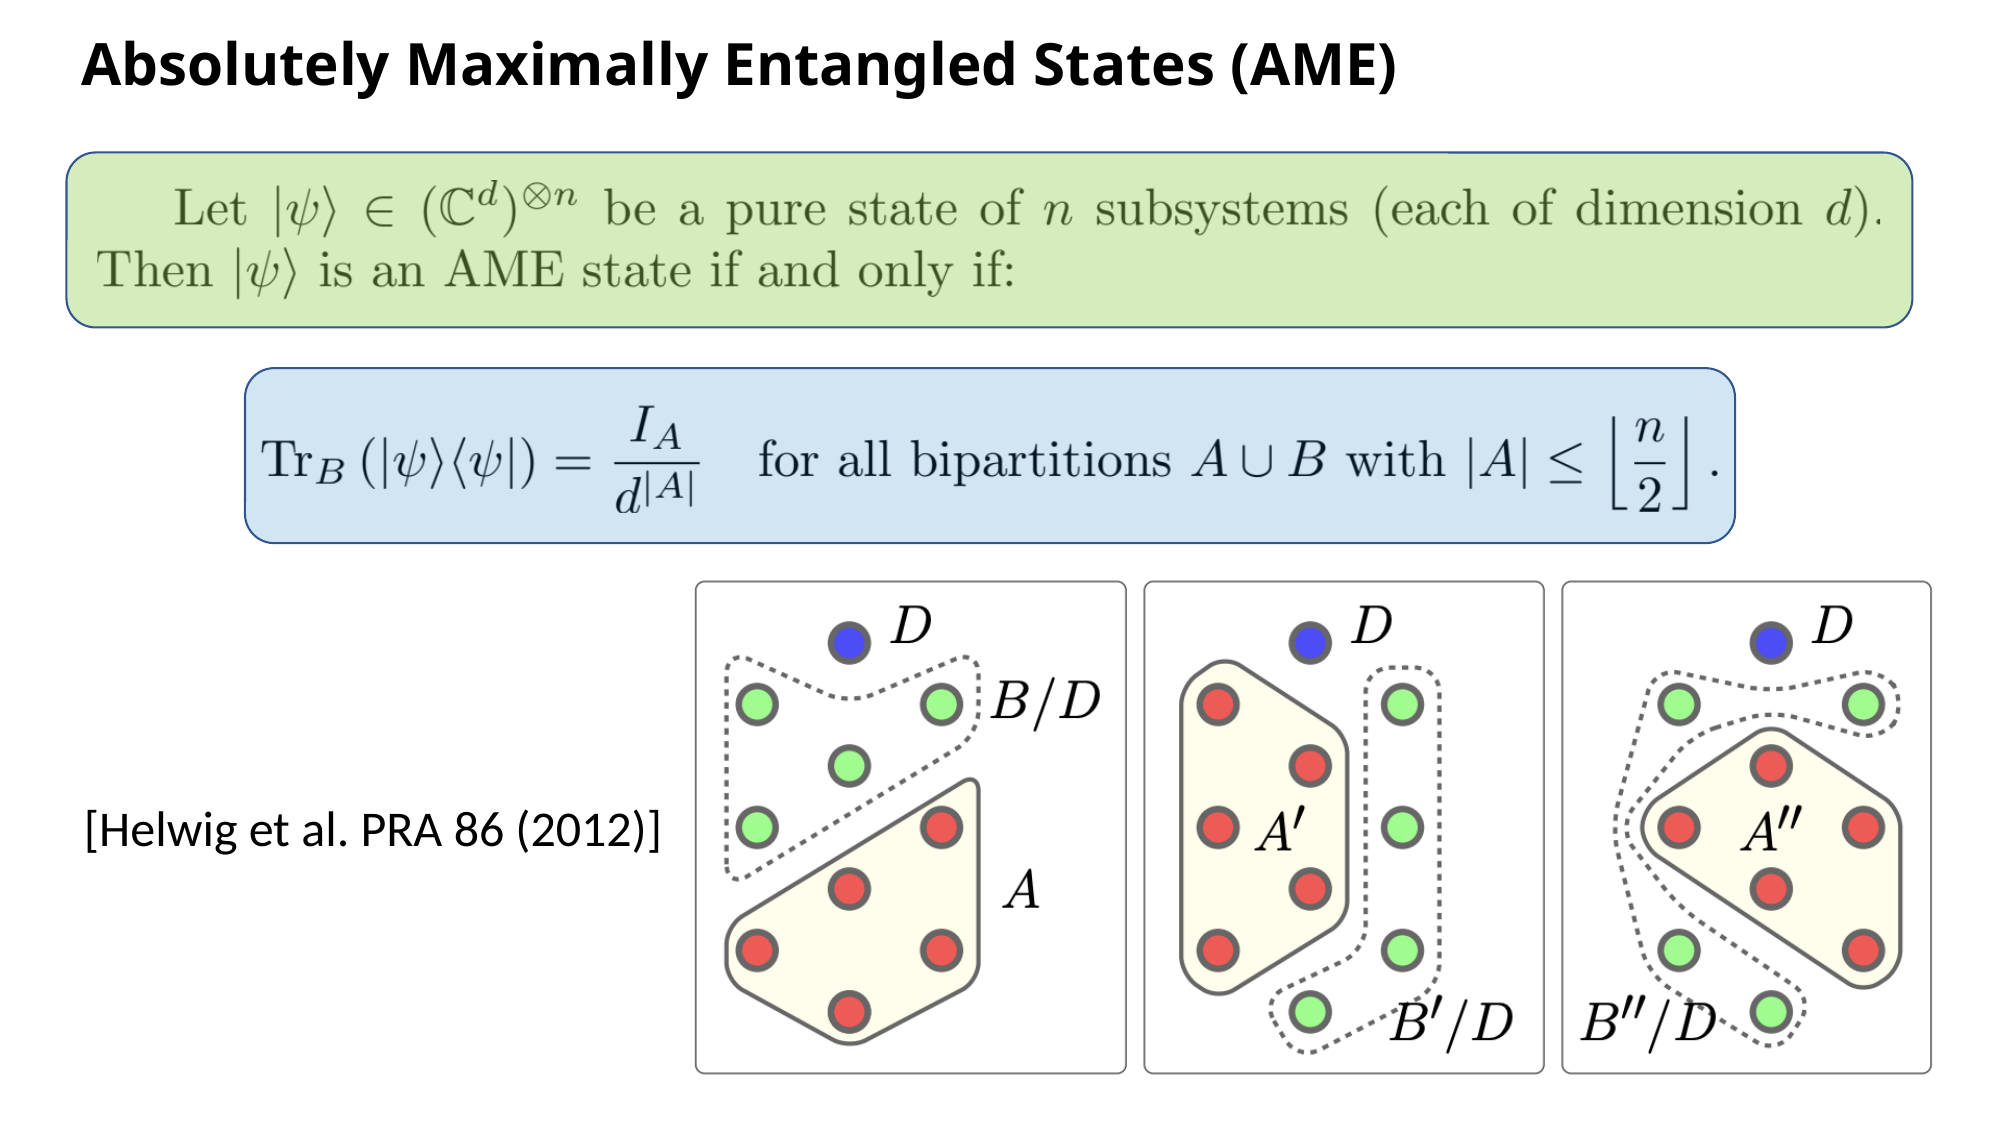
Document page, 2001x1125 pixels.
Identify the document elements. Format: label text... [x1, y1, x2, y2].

text_box [Helwig et al. PRA 86 (2012)] [69, 788, 678, 864]
picture [97, 180, 1881, 513]
picture [684, 568, 1944, 1085]
text_box [65, 151, 1914, 329]
title Absolutely Maximally Entangled States (AME) [66, 22, 1792, 112]
text_box [243, 513, 1737, 545]
